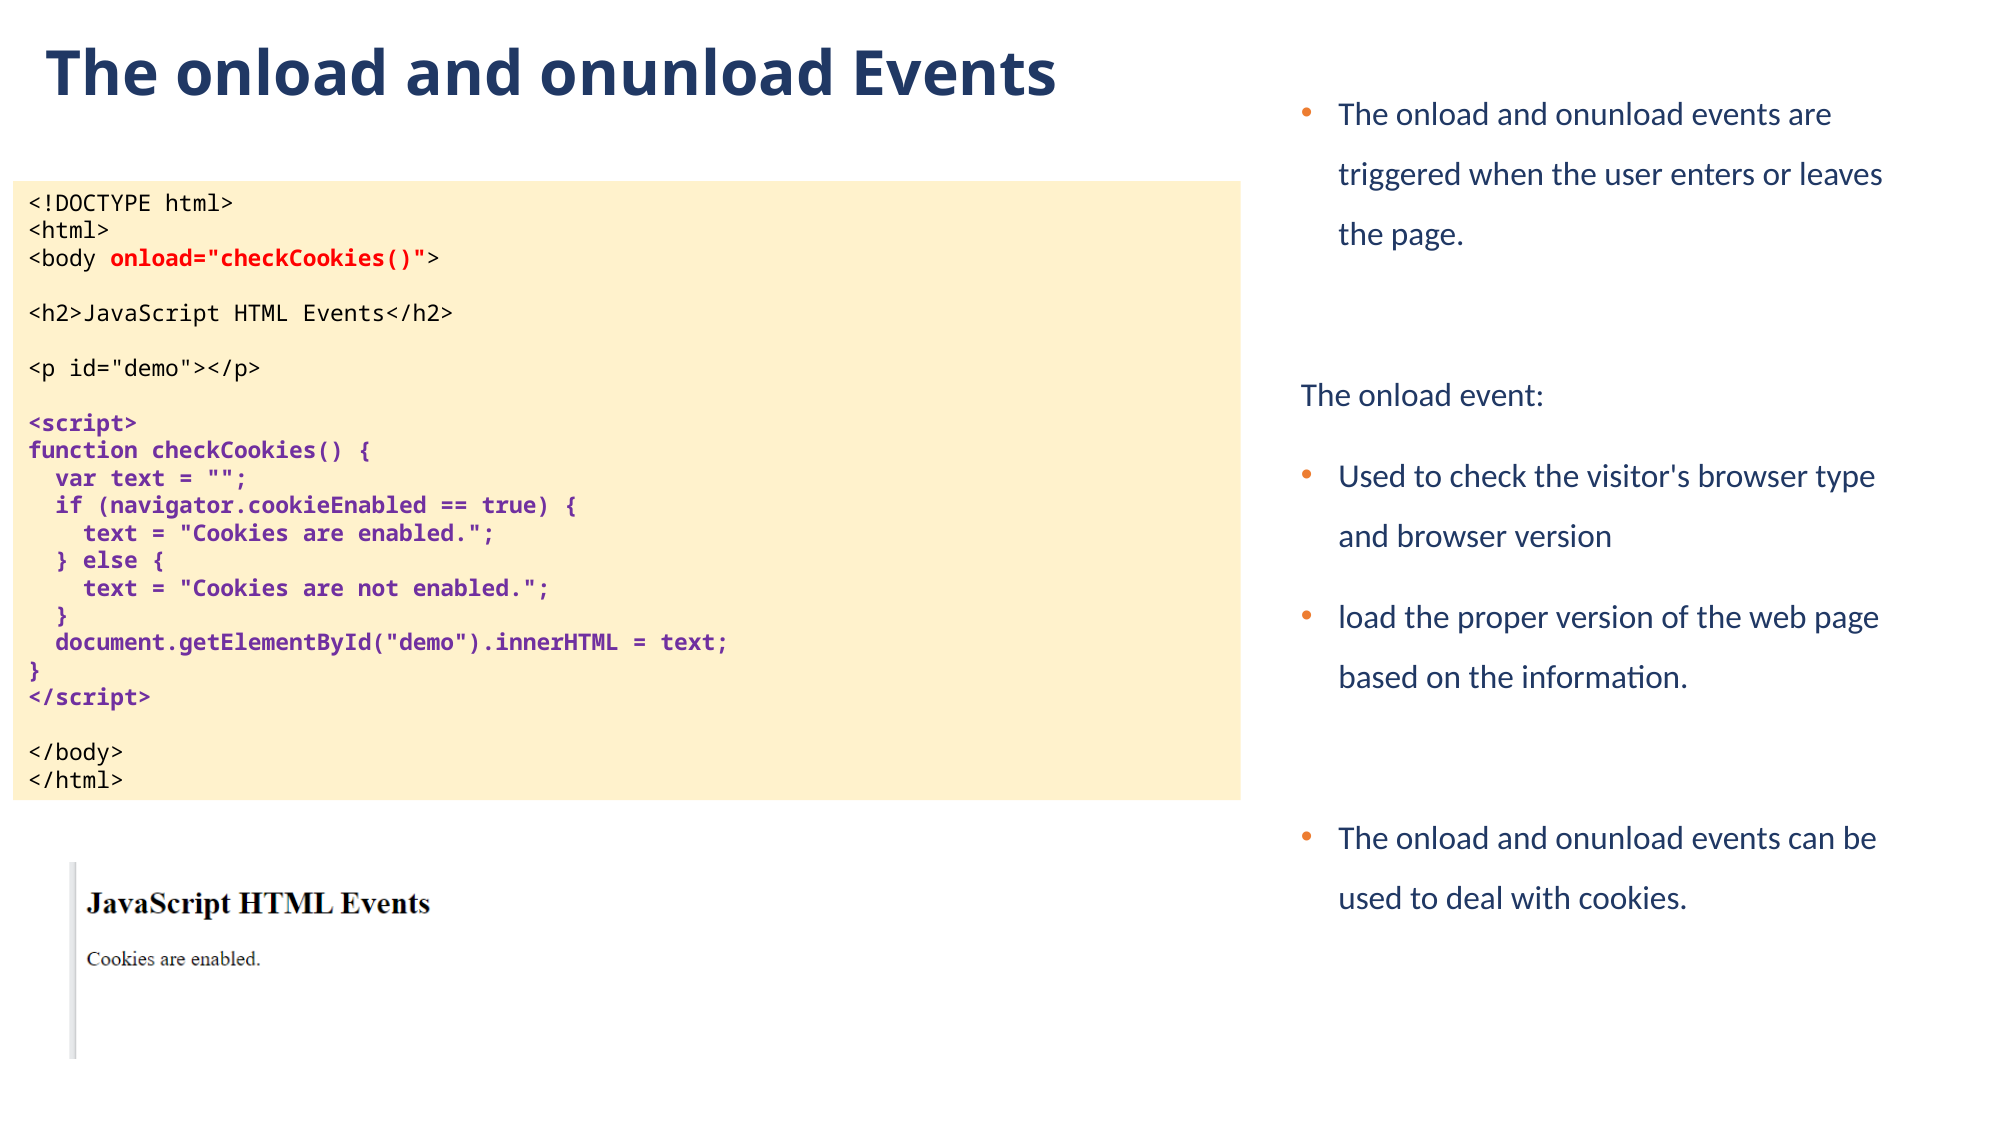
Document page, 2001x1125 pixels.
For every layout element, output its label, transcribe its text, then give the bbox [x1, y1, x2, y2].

list The onload and onunload events are triggered when the user enters or leaves the page. The onload event: Used to check the visitor's browser type and browser version load the proper version of the web page based on the information. The onload and onunload events can be used to deal with cookies. [1285, 64, 1931, 1015]
picture [69, 862, 567, 1059]
text_box <!DOCTYPE html> <html> <body onload="checkCookies()"> <h2>JavaScript HTML Events</h2> <p id="demo"></p> <script> function checkCookies() { var text = ""; if (navigator.cookieEnabled == true) { text = "Cookies are enabled."; } else { text = "Cookies are not enabled."; } document.getElementById("demo").innerHTML = text; } </script> </body> </html> [13, 181, 1241, 801]
title The onload and onunload Events [30, 11, 1259, 140]
